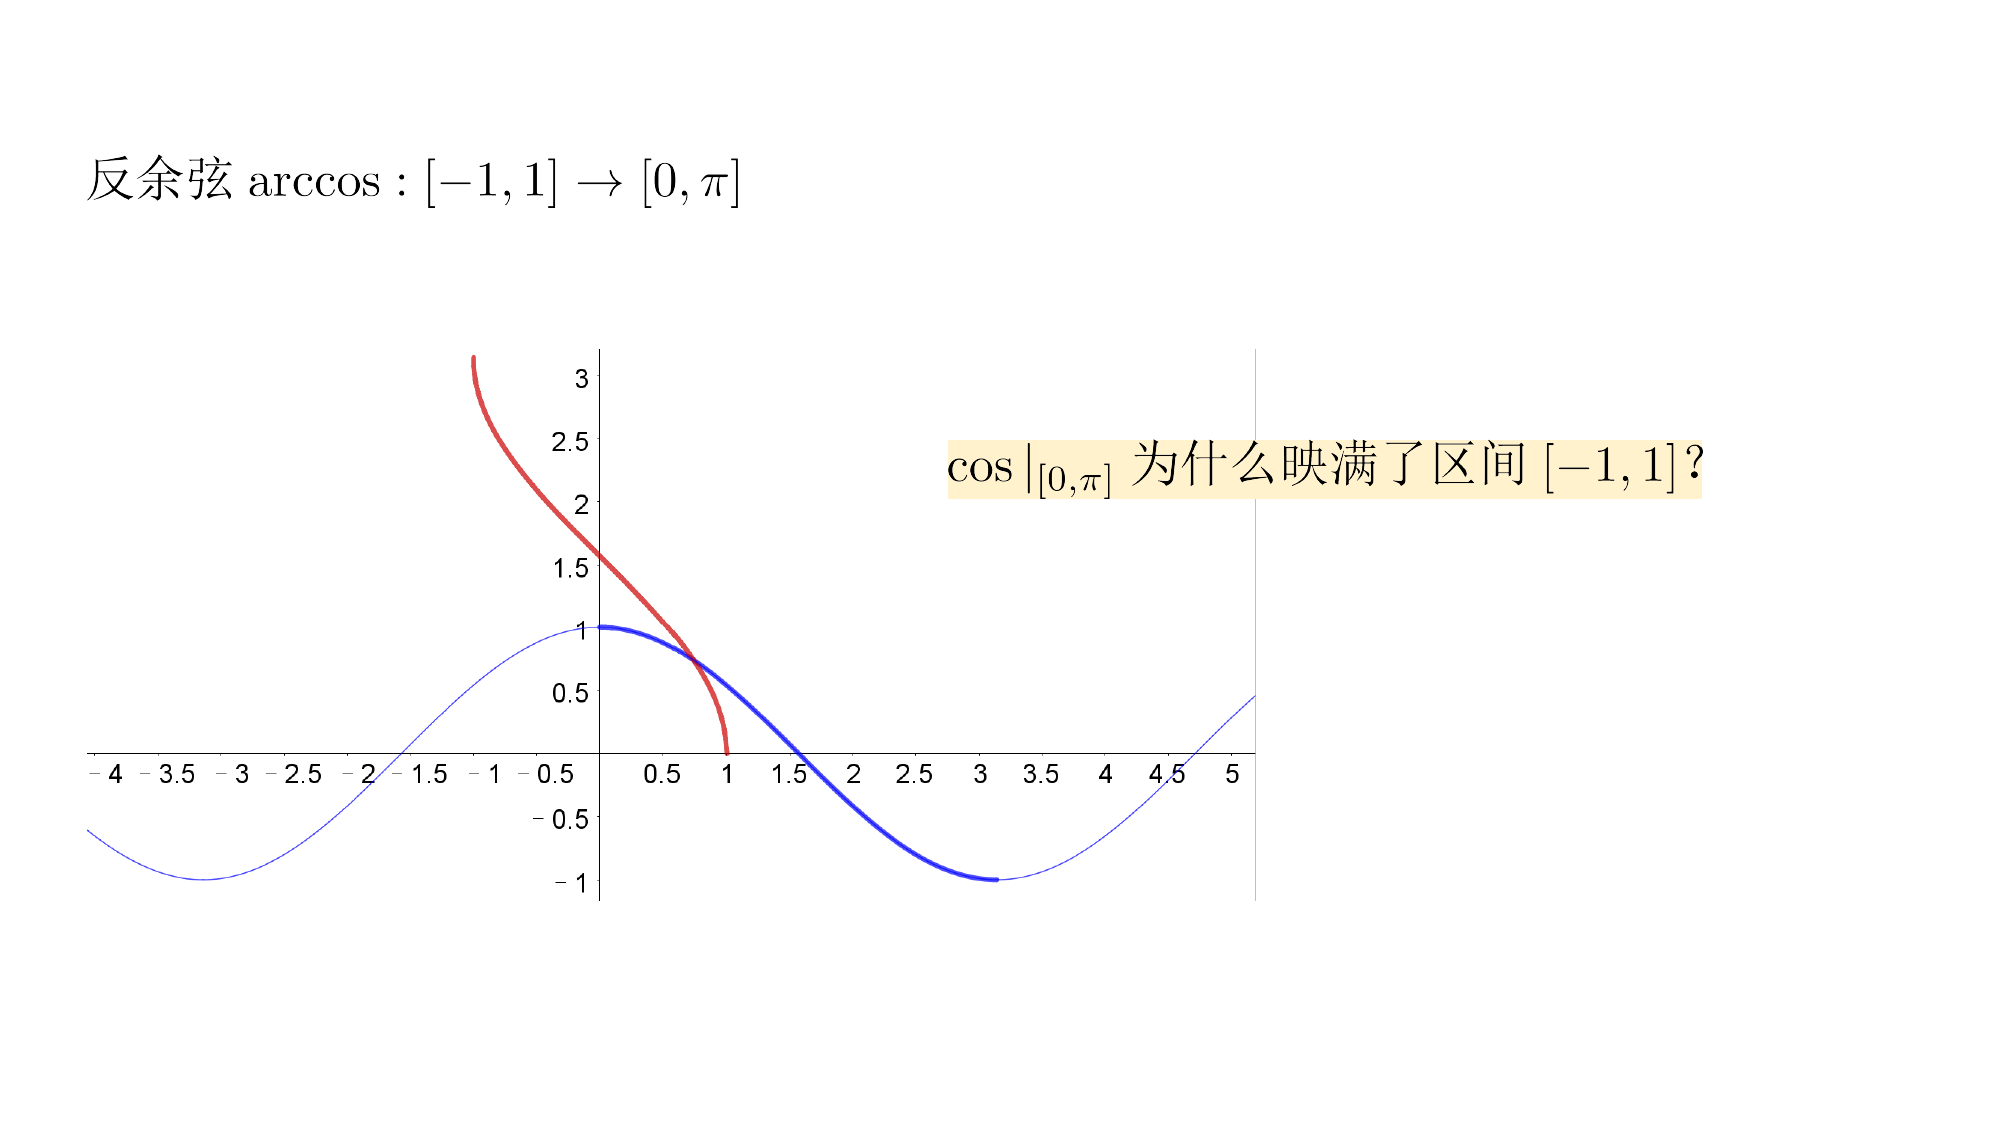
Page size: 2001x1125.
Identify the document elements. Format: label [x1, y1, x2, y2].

picture [87, 349, 1703, 902]
picture [87, 154, 738, 208]
